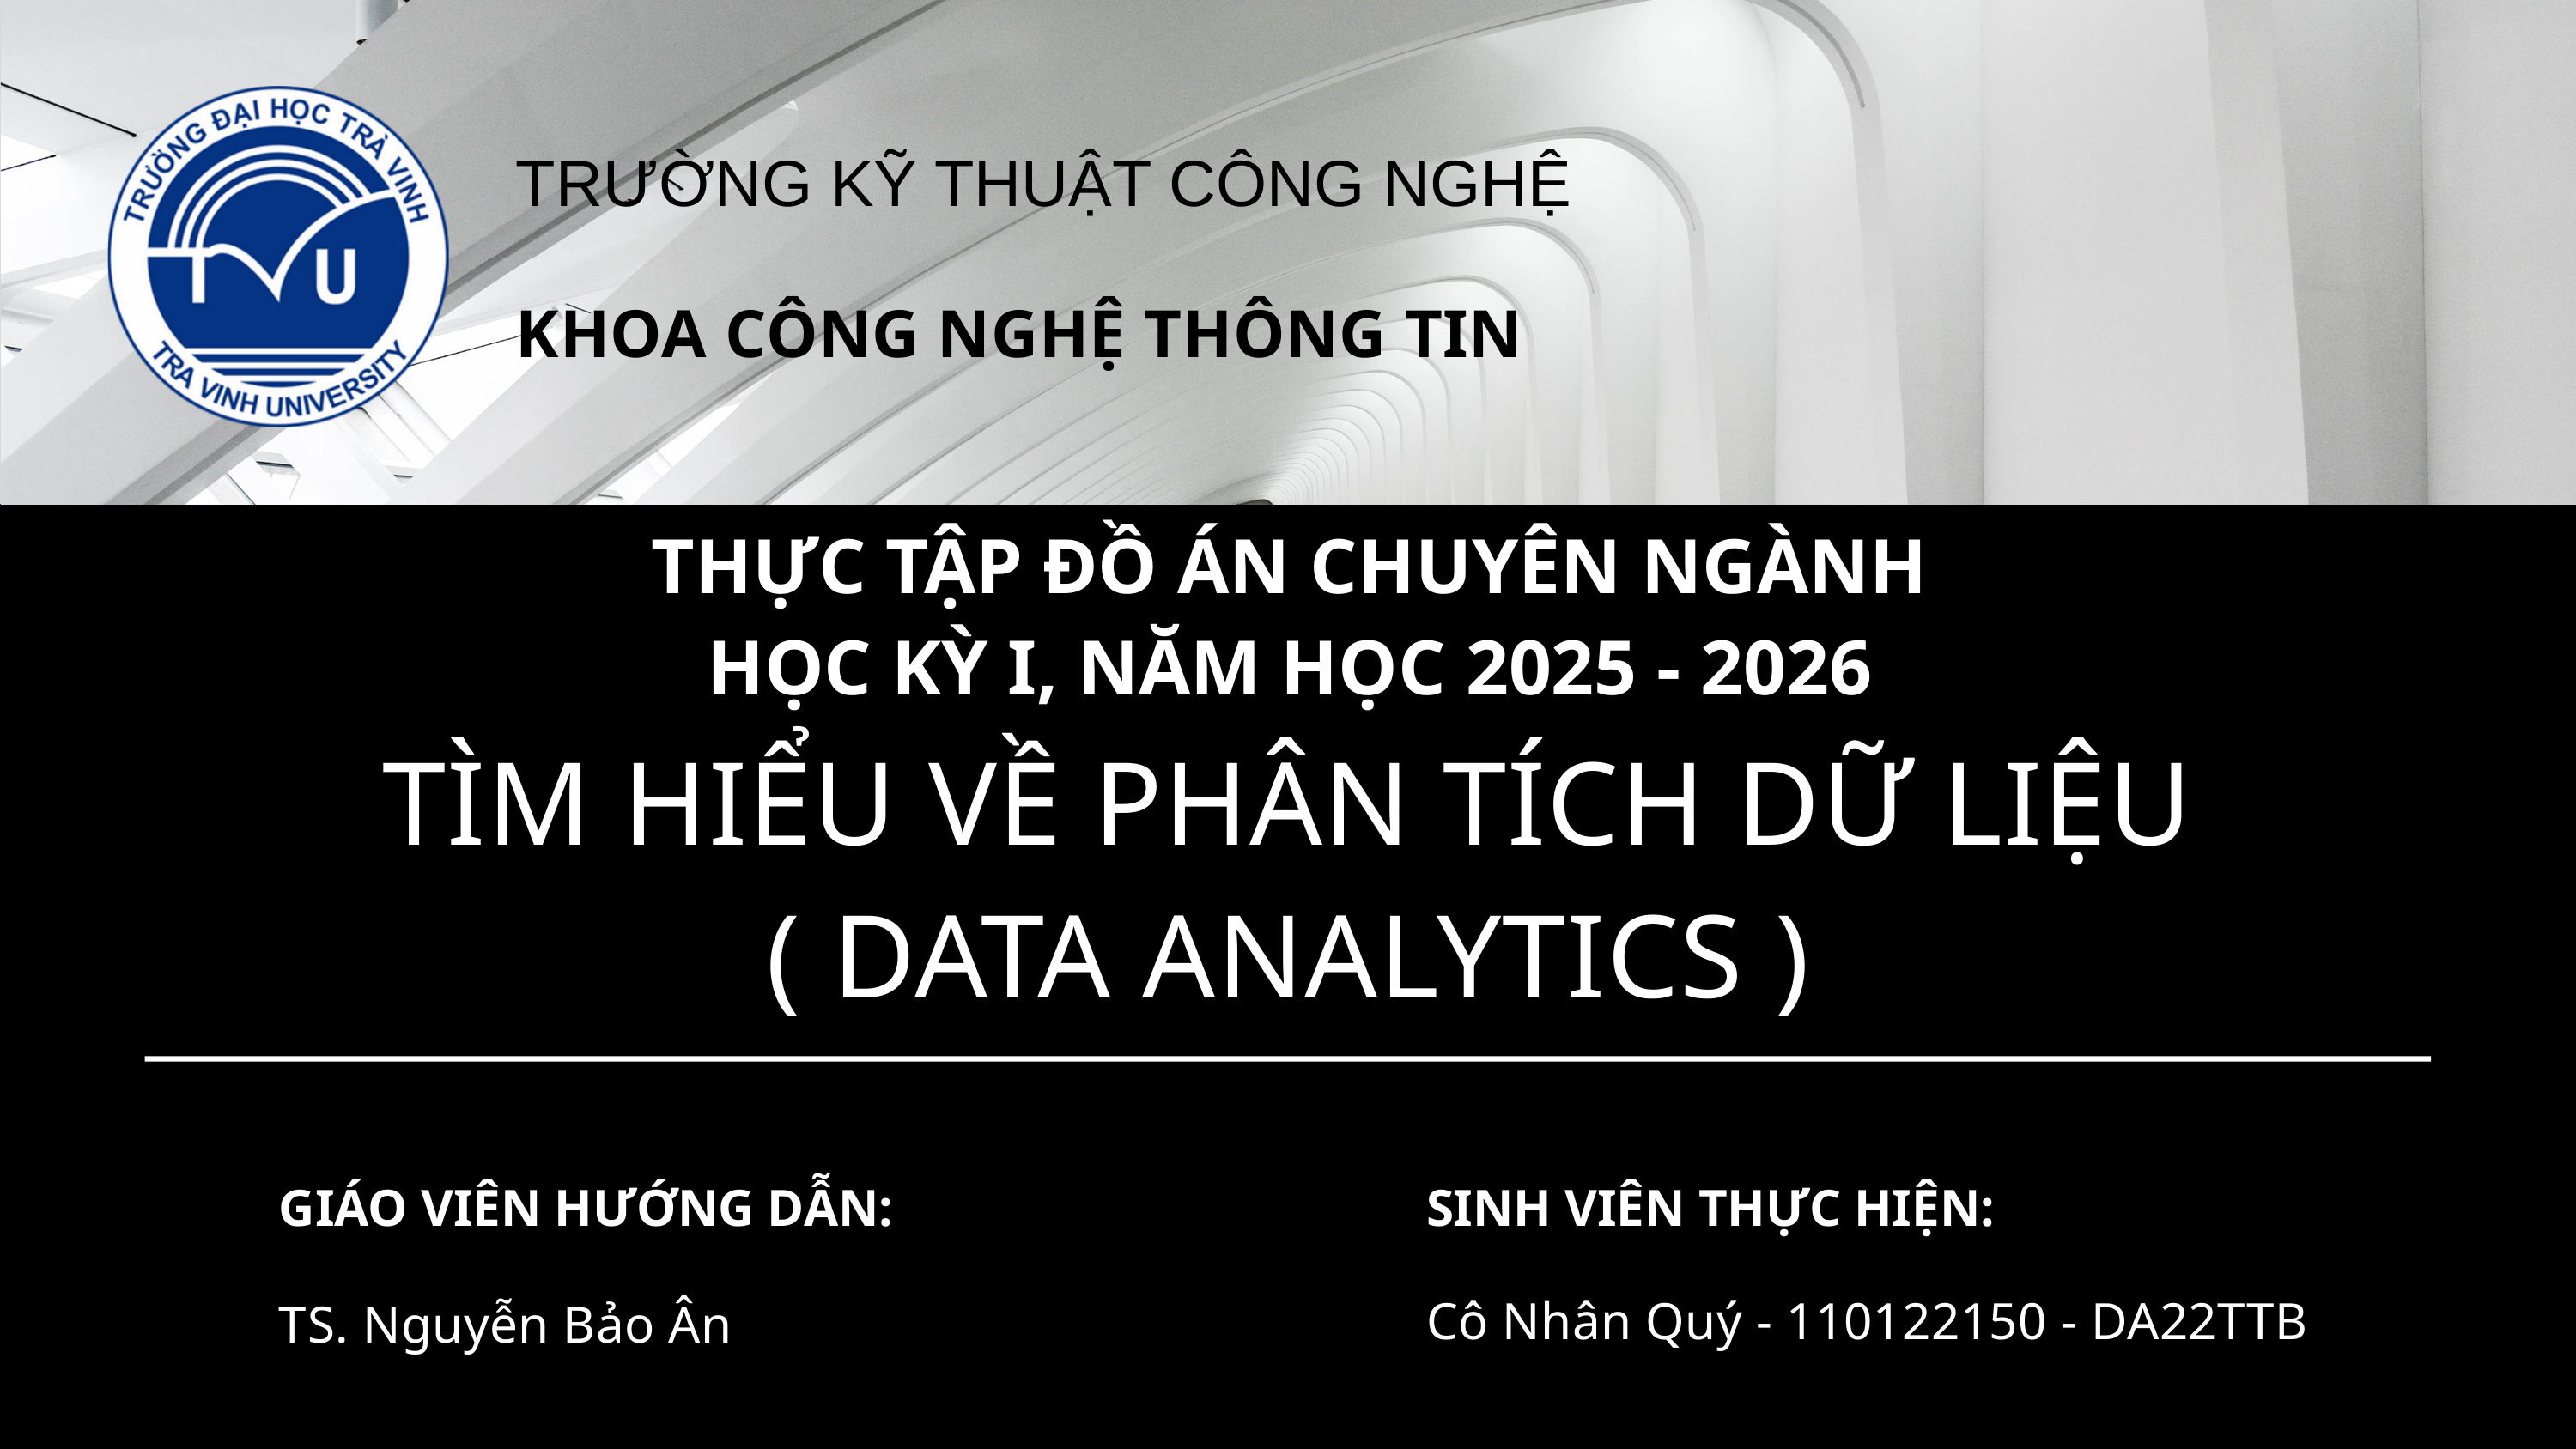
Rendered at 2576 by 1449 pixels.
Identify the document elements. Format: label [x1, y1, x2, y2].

text_box [0, 0, 2576, 505]
text_box [218, 514, 2359, 1015]
text_box [515, 144, 1585, 374]
text_box [1425, 1178, 2359, 1350]
text_box [278, 1178, 1084, 1354]
